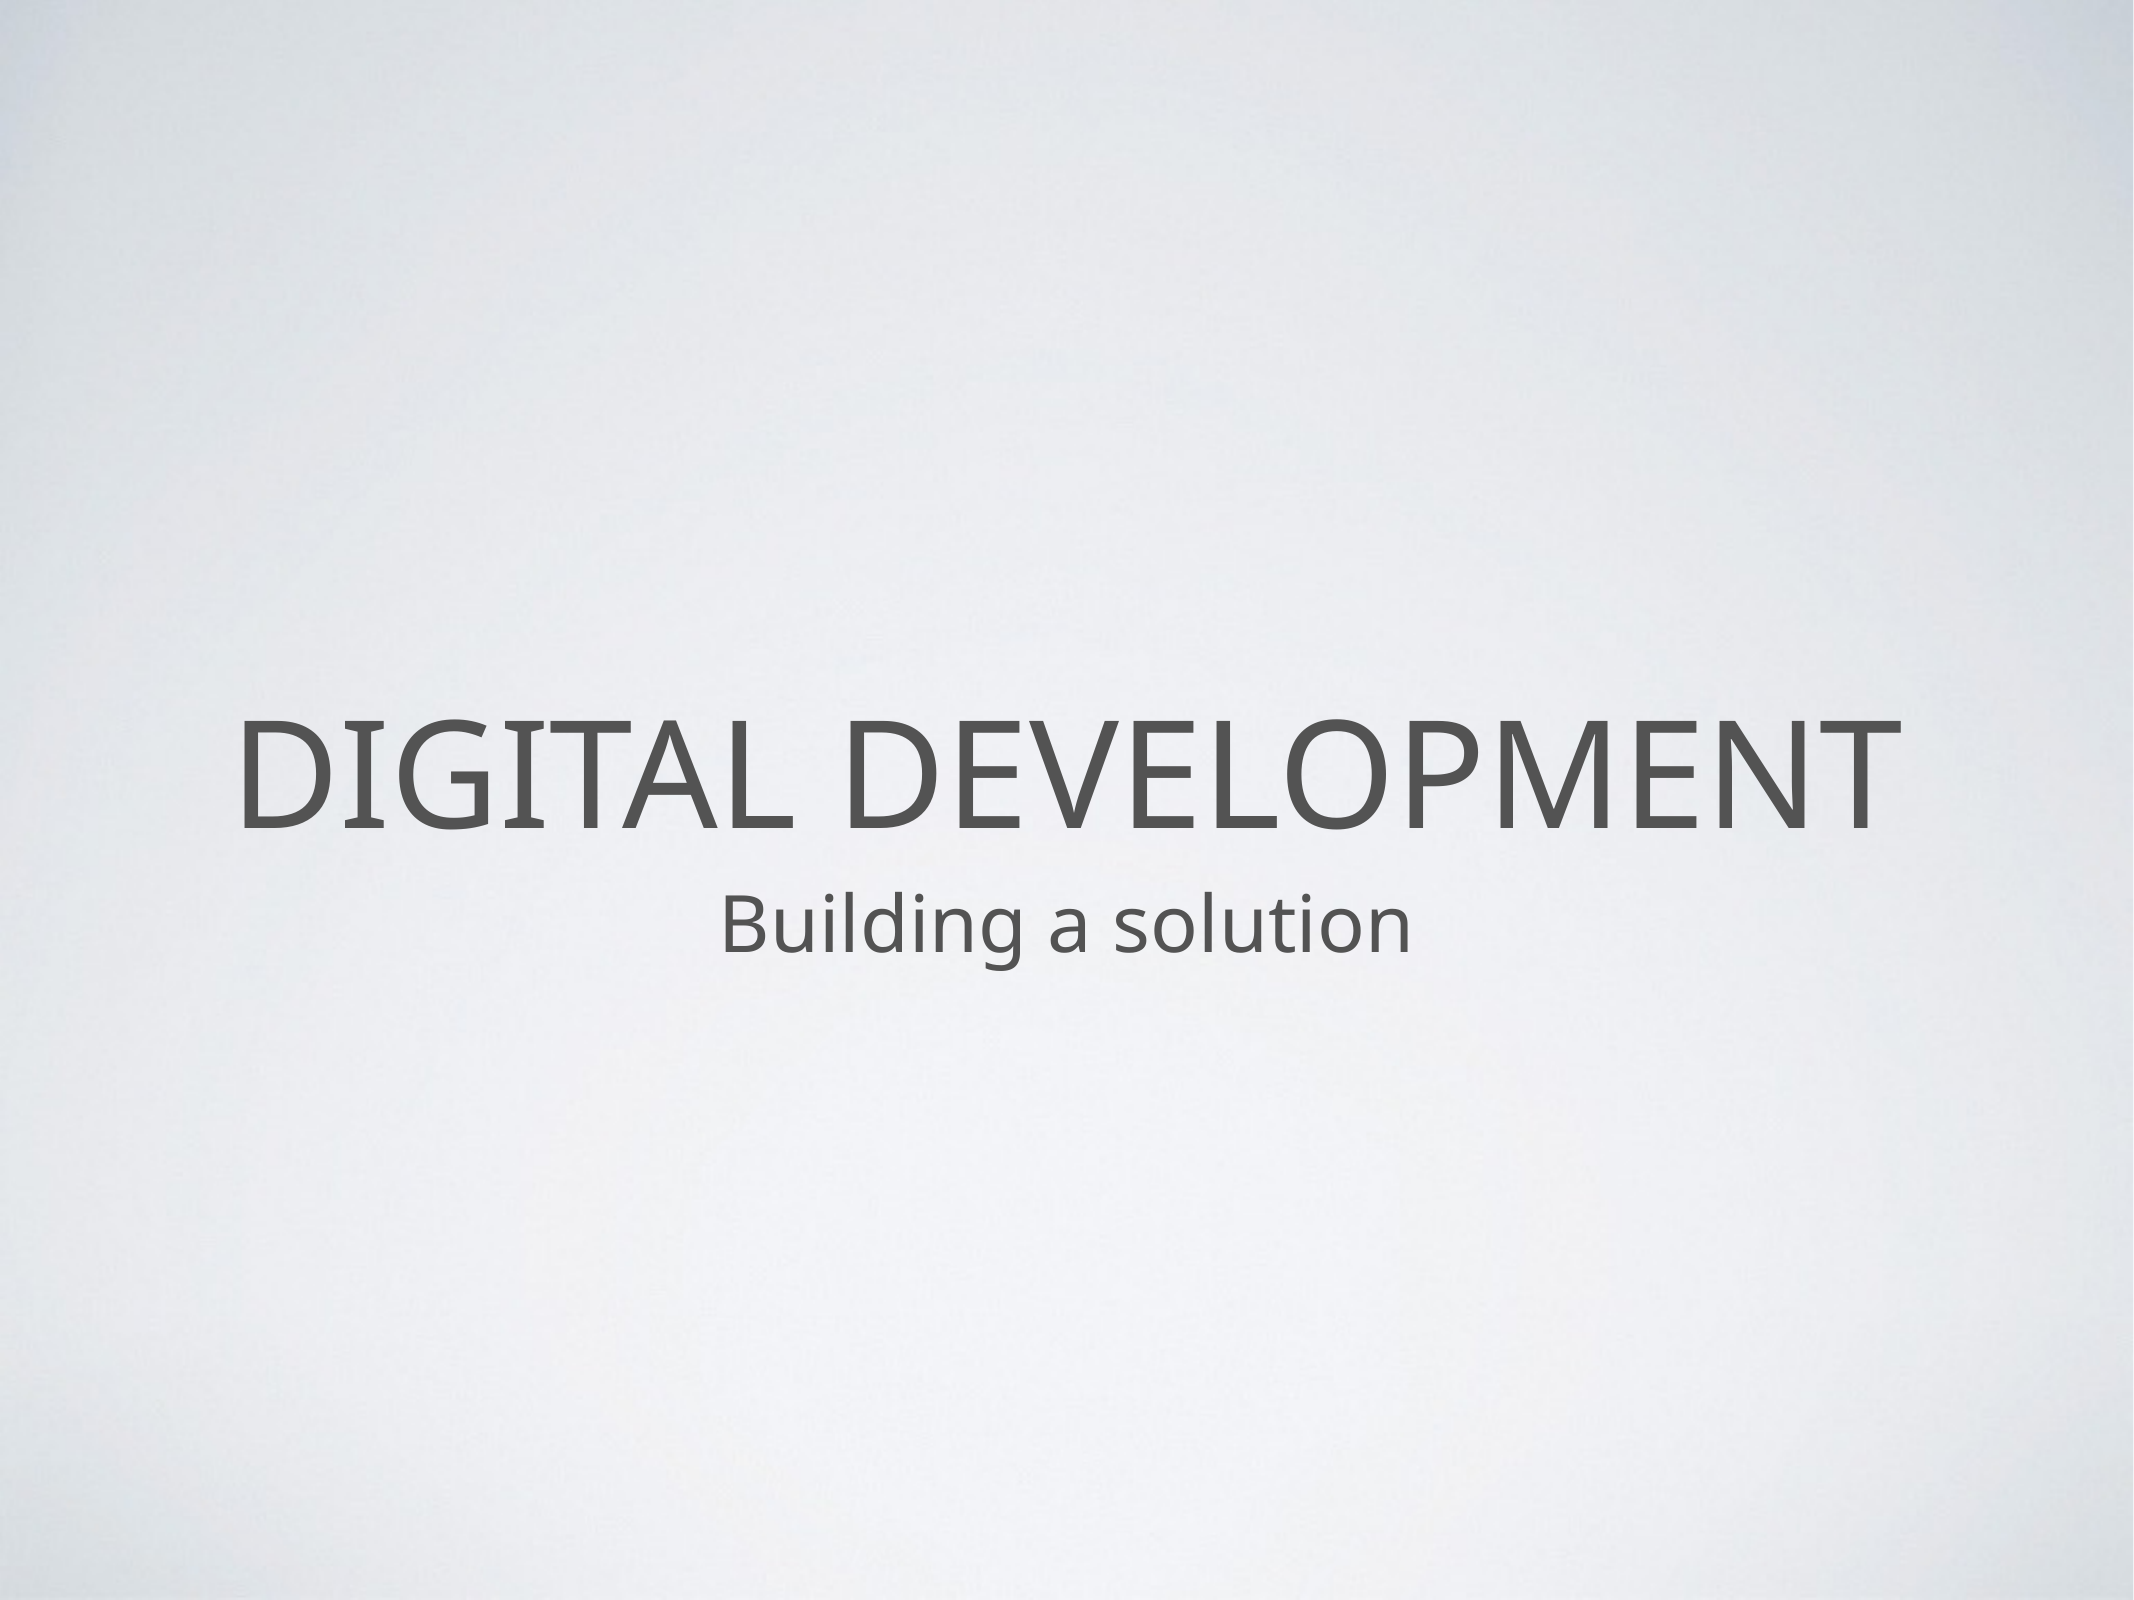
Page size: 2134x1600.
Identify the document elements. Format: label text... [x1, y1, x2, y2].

picture [0, 0, 2134, 1600]
subtitle Building a solution [57, 864, 2076, 1078]
title Digital Development [57, 334, 2076, 864]
